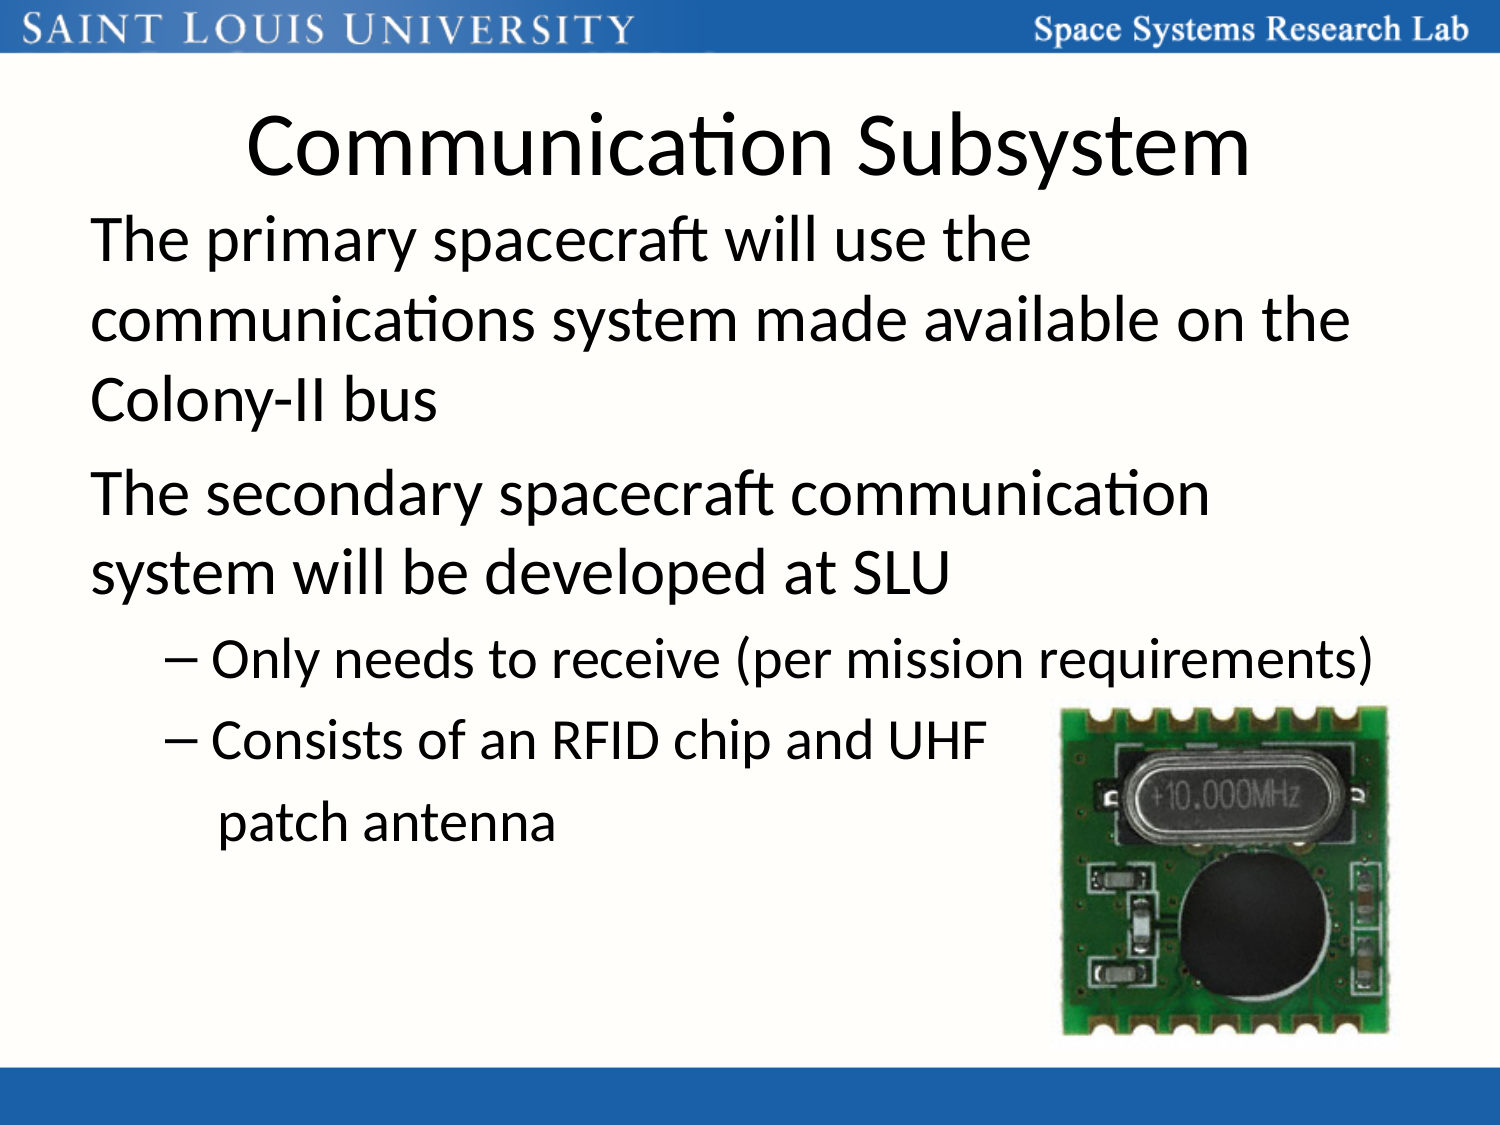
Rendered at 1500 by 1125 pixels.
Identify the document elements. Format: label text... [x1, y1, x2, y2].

list The primary spacecraft will use the communications system made available on the Colony-II bus The secondary spacecraft communication system will be developed at SLU Only needs to receive (per mission requirements) Consists of an RFID chip and UHF patch antenna [75, 187, 1425, 930]
picture [0, 0, 1500, 1125]
title Communication Subsystem [75, 45, 1425, 187]
